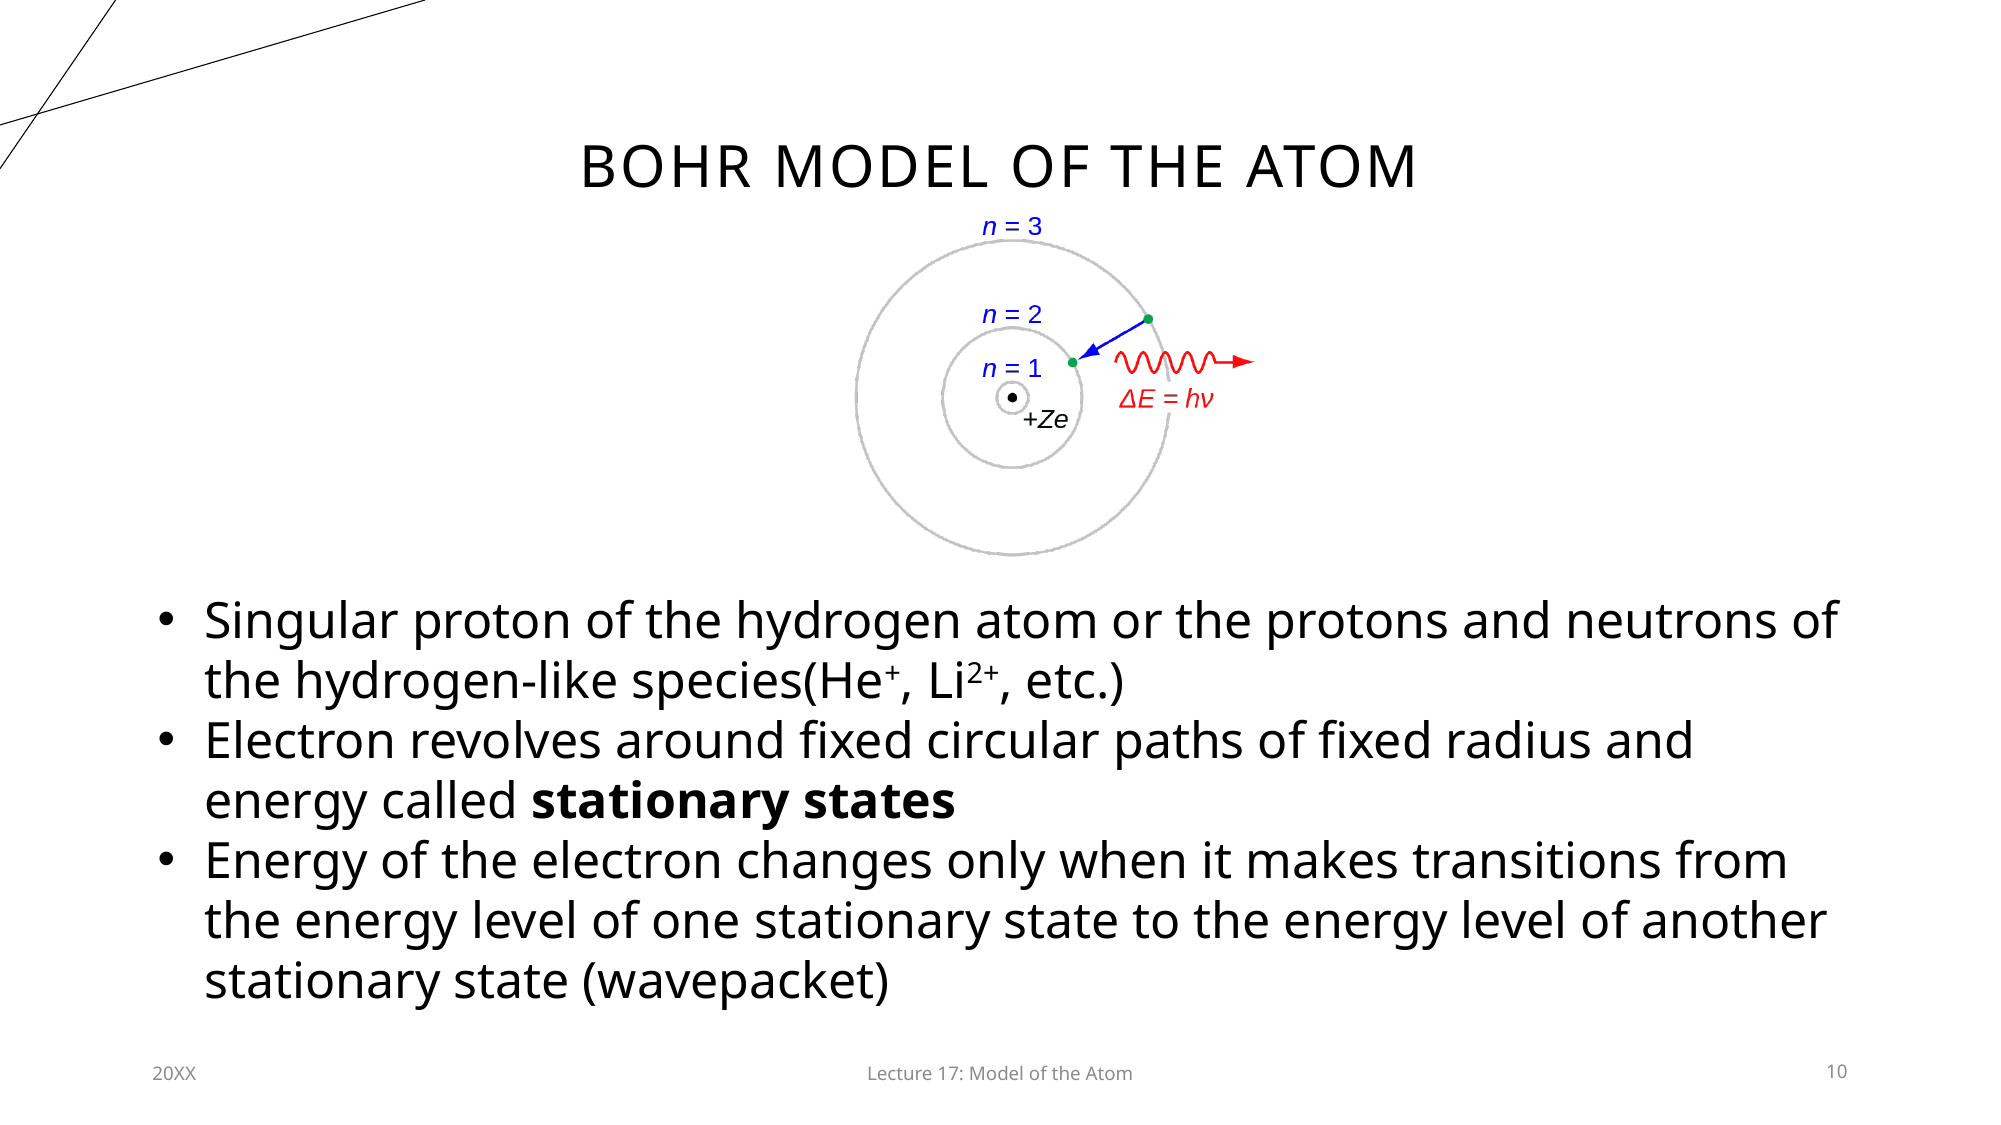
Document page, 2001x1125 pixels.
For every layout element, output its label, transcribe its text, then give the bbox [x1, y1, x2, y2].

title Bohr model of the atom [137, 59, 1863, 278]
slide_number 20XX [137, 1042, 588, 1103]
footer Lecture 17: Model of the Atom​ [662, 1042, 1338, 1103]
picture [848, 203, 1262, 564]
slide_number 10 [1412, 1042, 1863, 1103]
text_box Singular proton of the hydrogen atom or the protons and neutrons of the hydrogen-like species(He+, Li2+, etc.) Electron revolves around fixed circular paths of fixed radius and energy called stationary states Energy of the electron changes only when it makes transitions from the energy level of one stationary state to the energy level of another stationary state (wavepacket) [142, 581, 1863, 1017]
